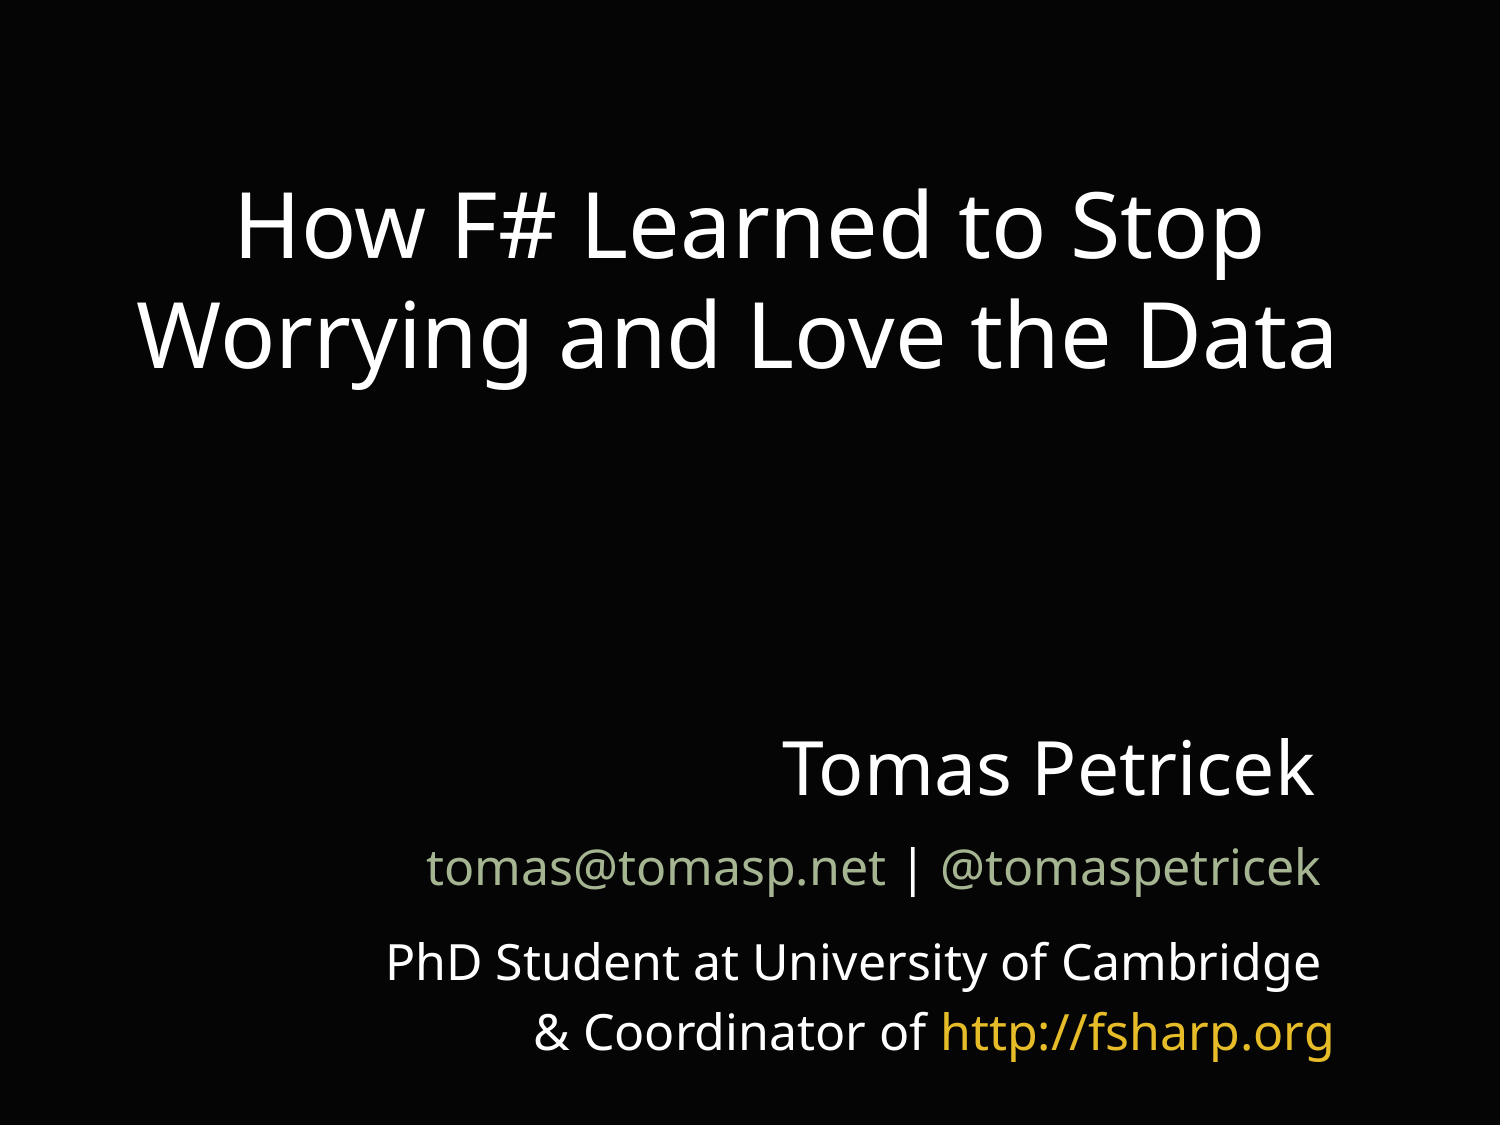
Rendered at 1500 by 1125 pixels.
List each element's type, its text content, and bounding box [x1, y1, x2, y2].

title How F# Learned to Stop Worrying and Love the Data [112, 62, 1388, 491]
subtitle Tomas Petricek tomas@tomasp.net | @tomaspetricek PhD Student at University of Cambridge & Coordinator of http://fsharp.org [300, 712, 1350, 950]
